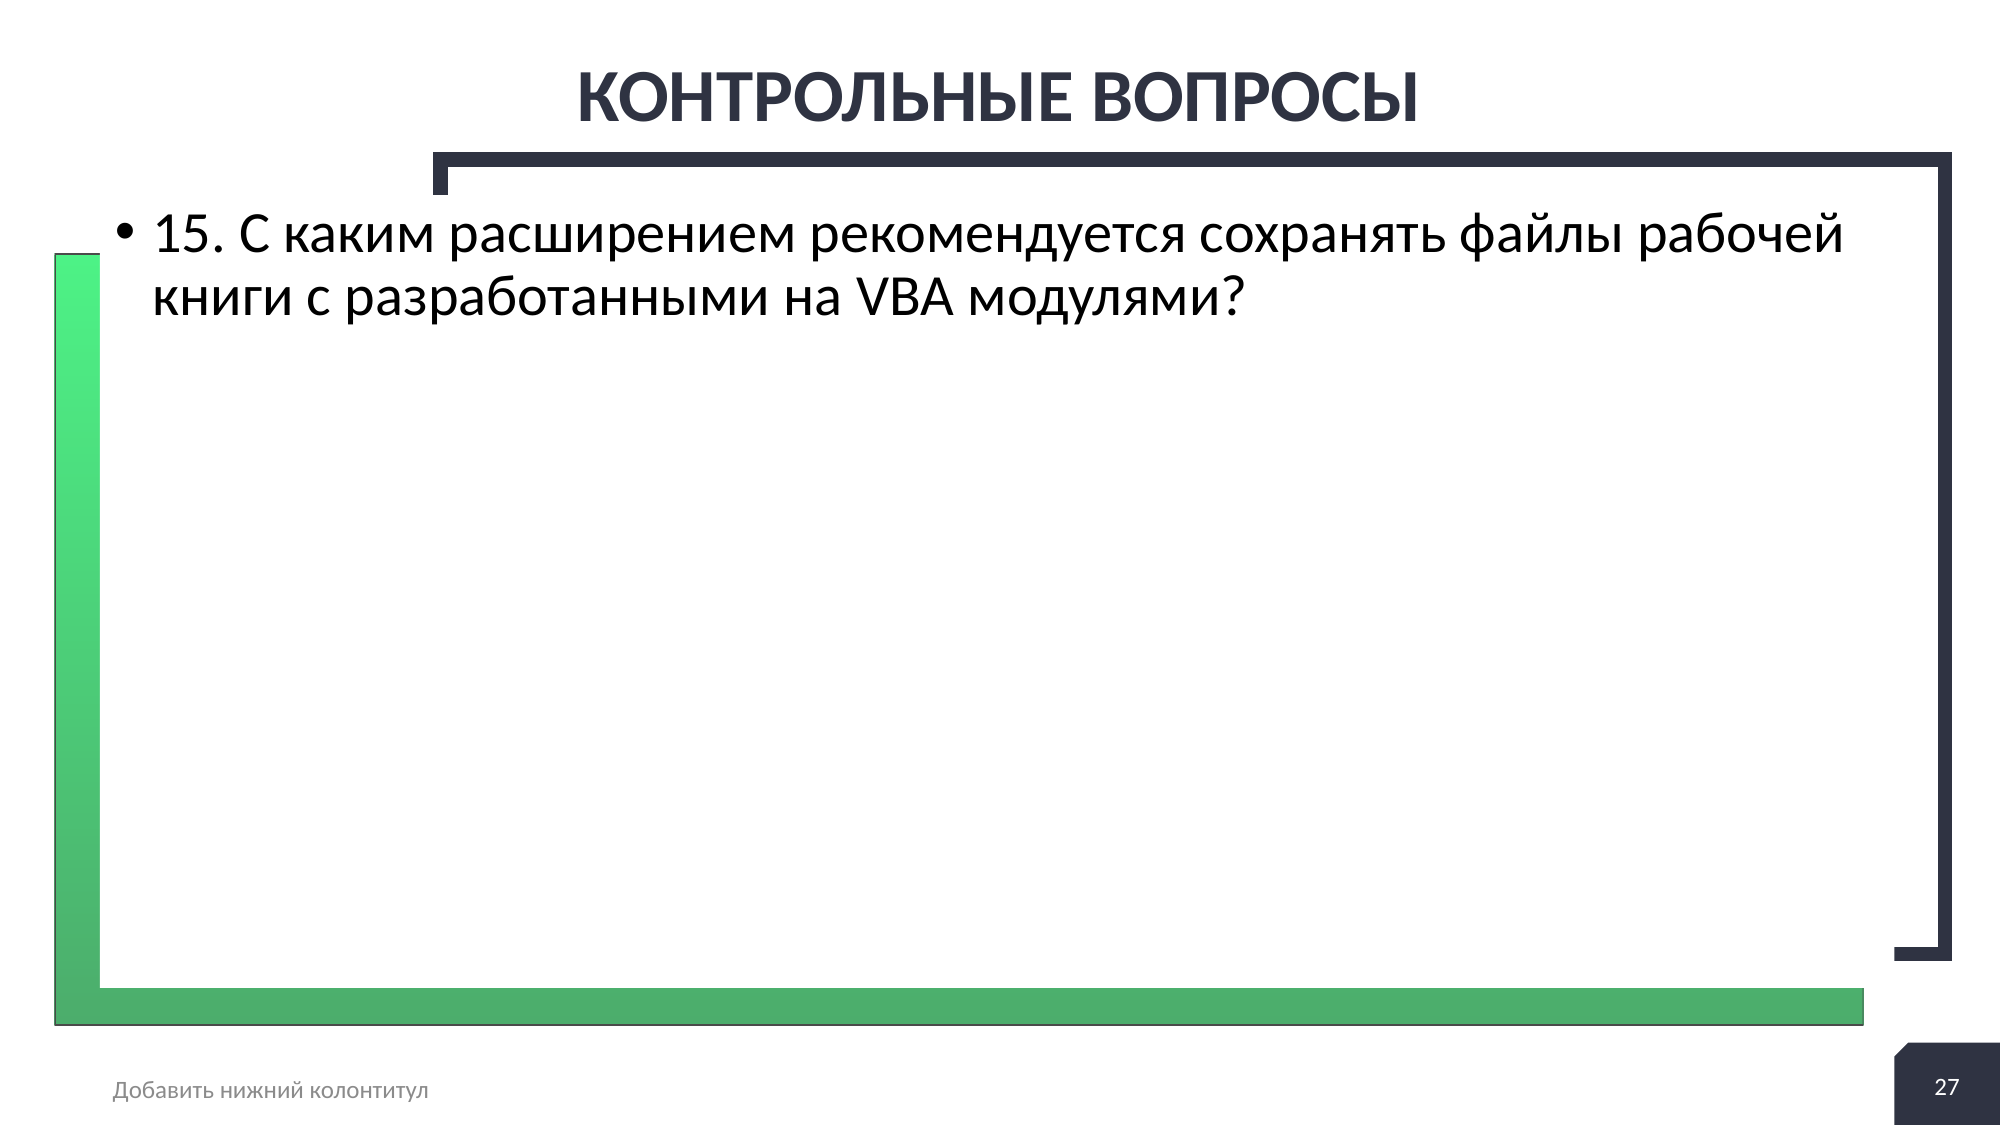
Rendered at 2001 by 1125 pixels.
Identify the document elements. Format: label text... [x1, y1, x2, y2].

list 15. С каким расширением рекомендуется сохранять файлы рабочей книги с разработанными на VBA модулями? [99, 195, 1895, 988]
slide_number 27 [1894, 1052, 2000, 1119]
footer Добавить нижний колонтитул [97, 1059, 773, 1119]
title Контрольные вопросы [97, 0, 1903, 196]
